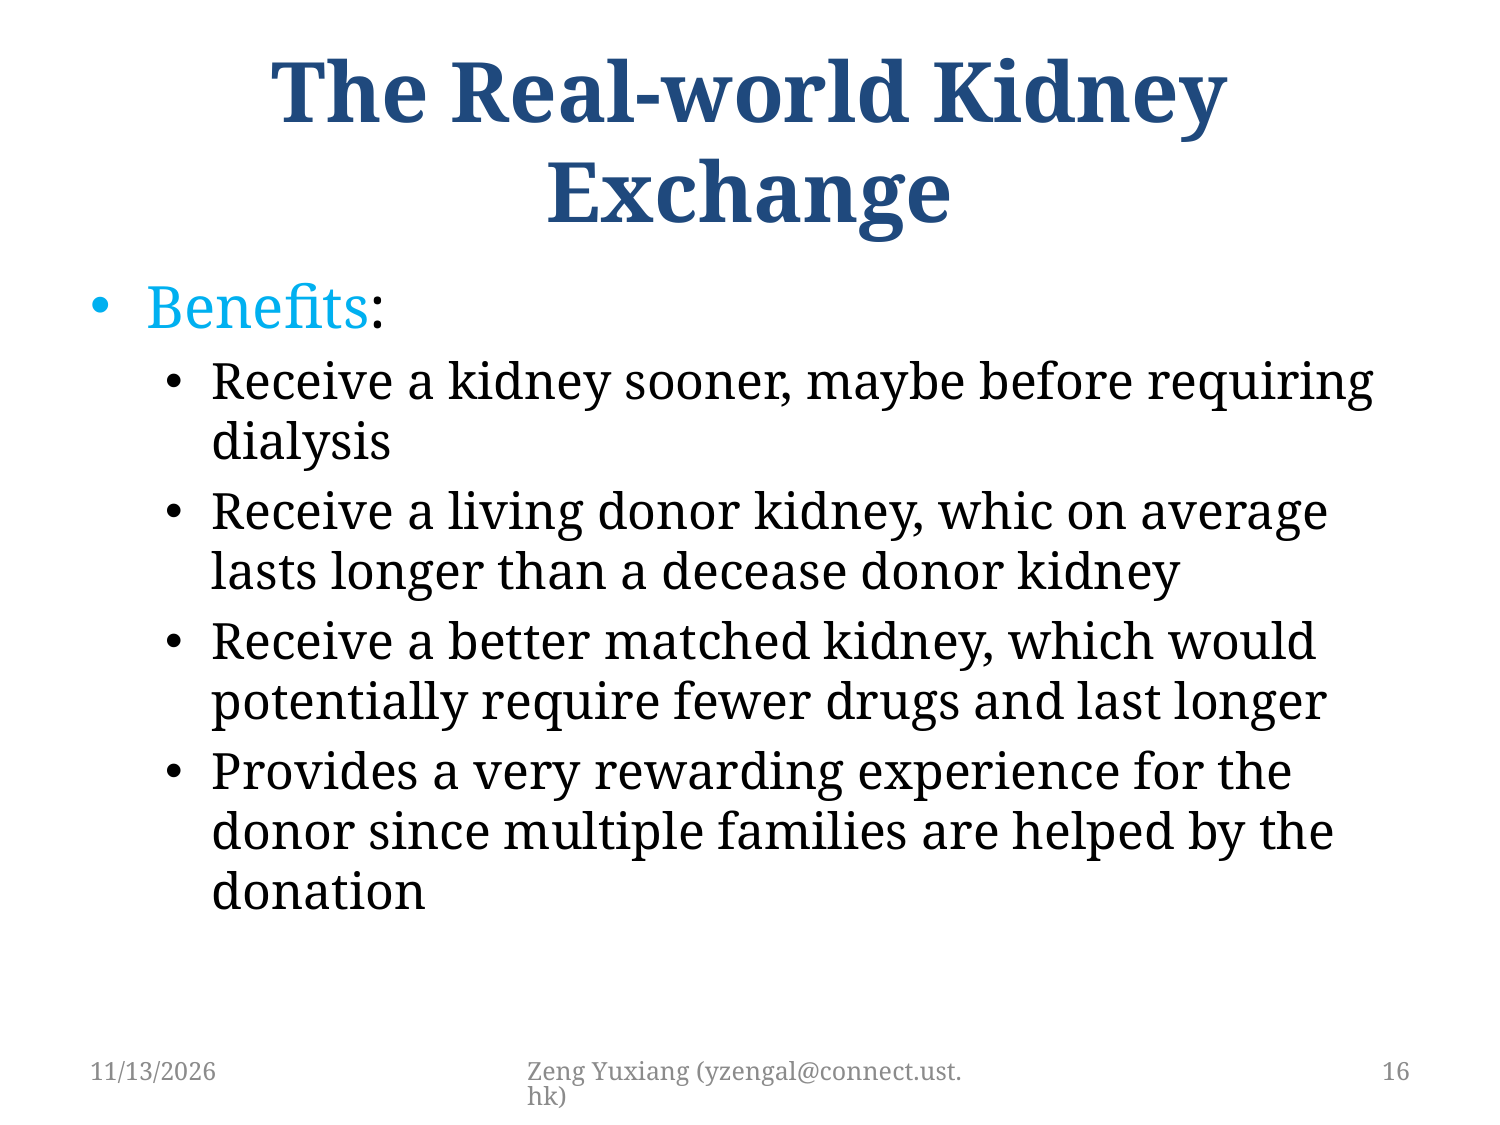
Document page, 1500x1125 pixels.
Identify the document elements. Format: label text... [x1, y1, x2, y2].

list Benefits: Receive a kidney sooner, maybe before requiring dialysis Receive a living donor kidney, whic on average lasts longer than a decease donor kidney Receive a better matched kidney, which would potentially require fewer drugs and last longer Provides a very rewarding experience for the donor since multiple families are helped by the donation [75, 262, 1425, 1005]
title The Real-world Kidney Exchange [75, 45, 1425, 233]
footer Zeng Yuxiang (yzengal@connect.ust.hk) [512, 1042, 988, 1103]
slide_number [75, 1042, 425, 1103]
slide_number 16 [1074, 1042, 1425, 1103]
